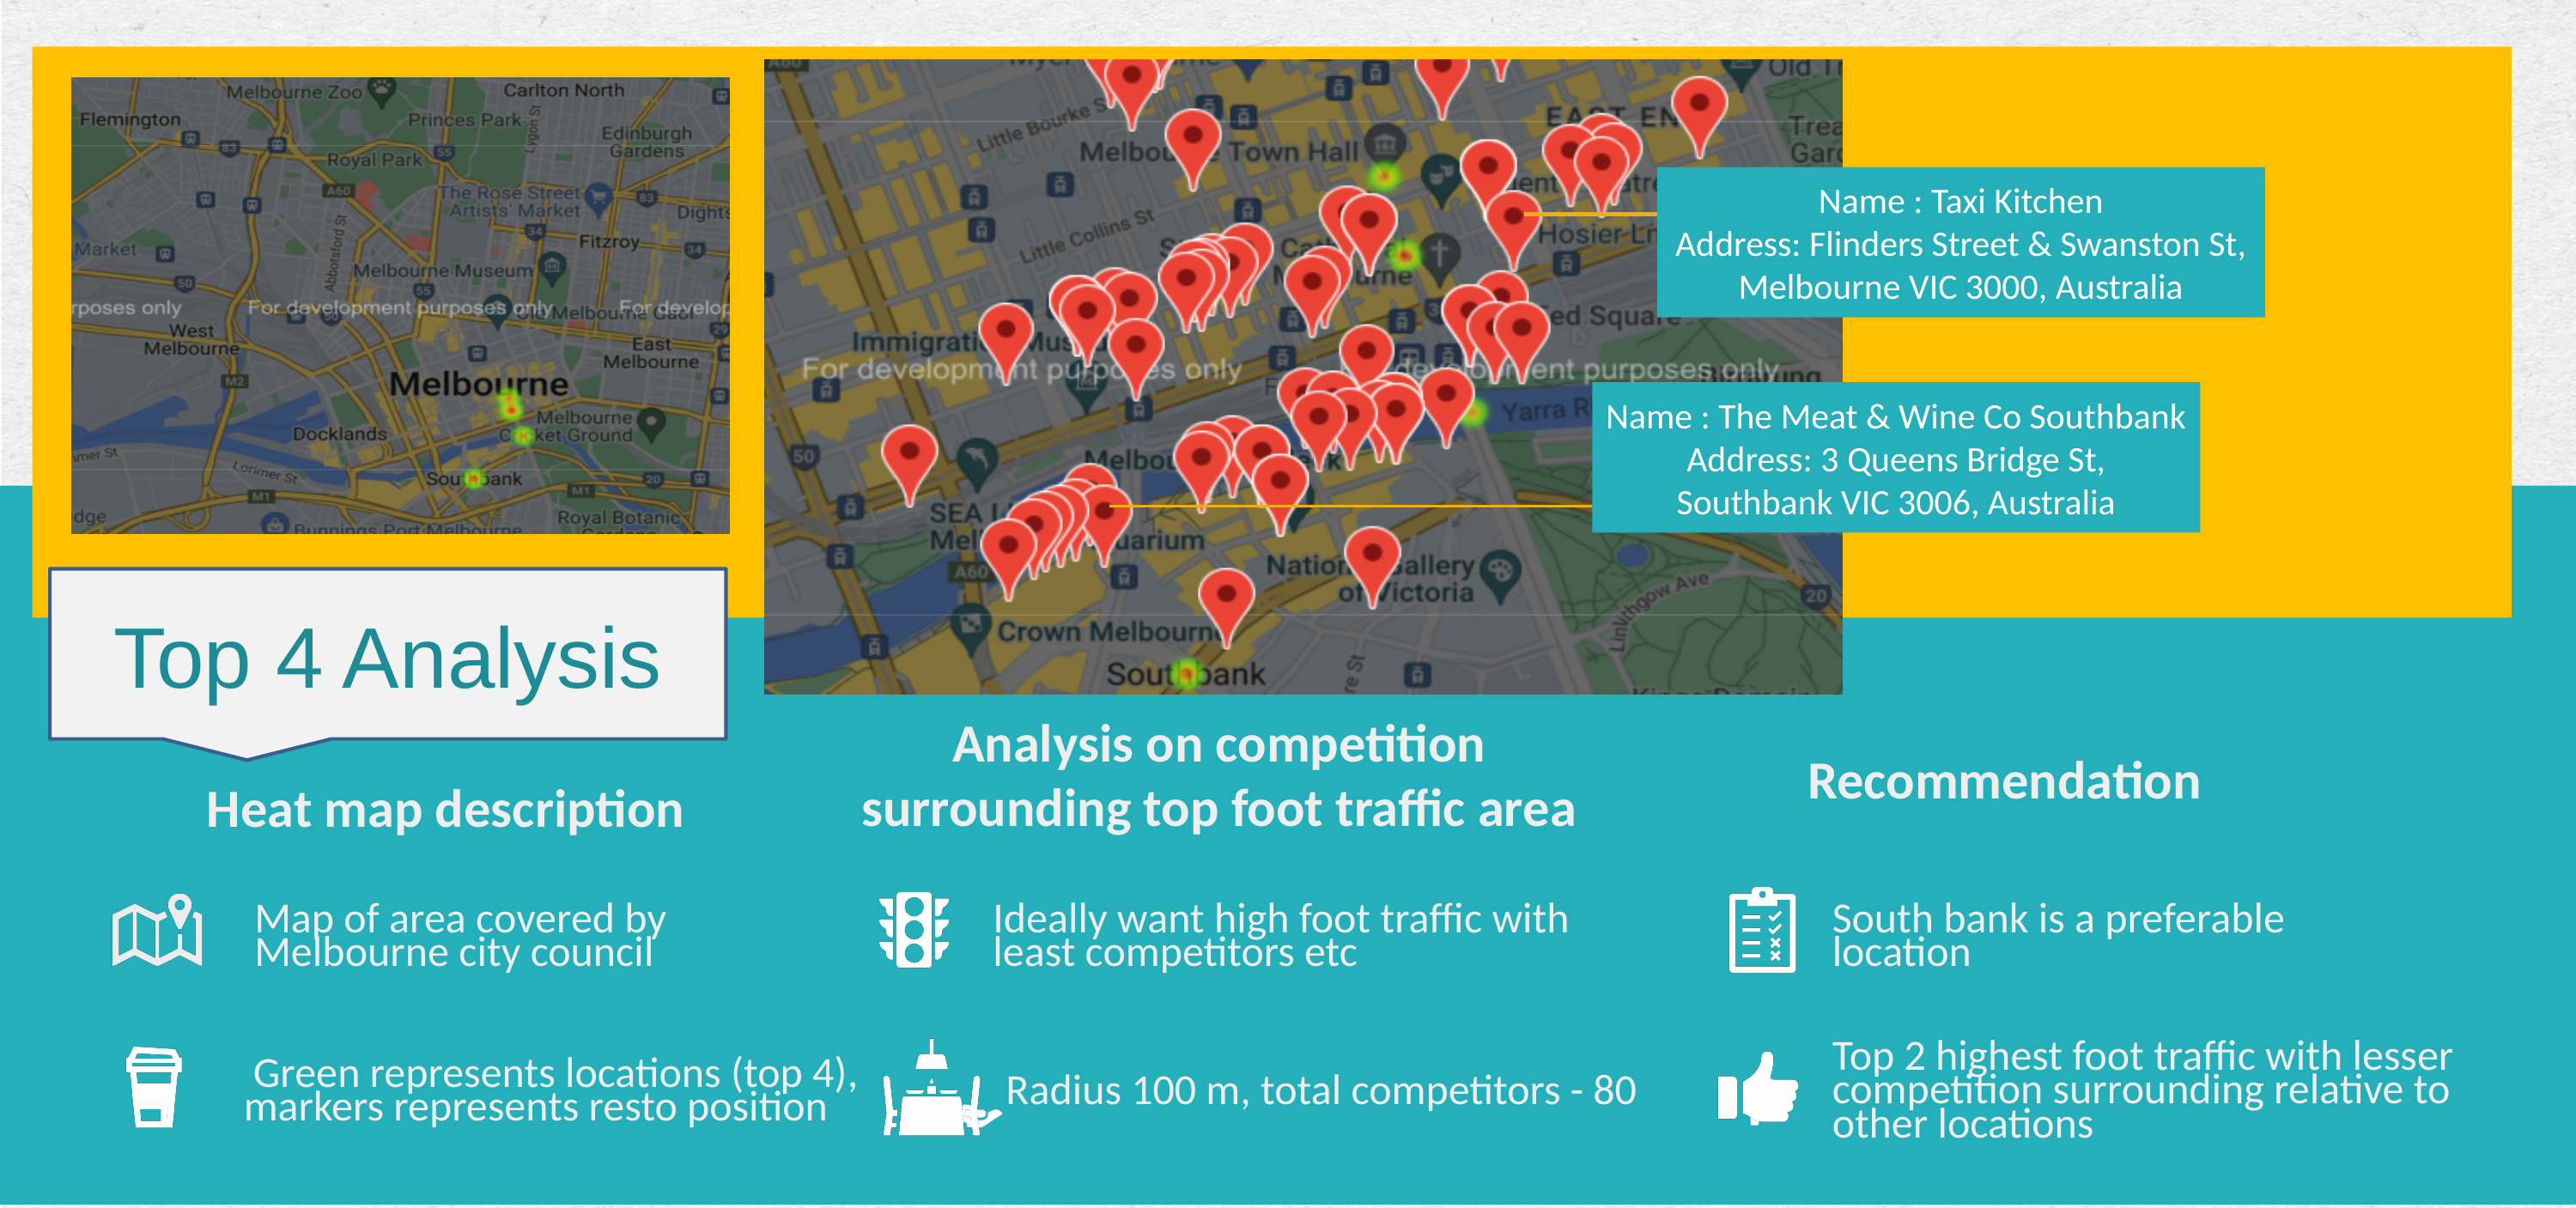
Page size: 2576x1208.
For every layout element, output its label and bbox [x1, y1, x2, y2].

text_box [1818, 907, 2385, 980]
text_box [969, 907, 1706, 980]
picture [1, 0, 2576, 1208]
text_box [254, 907, 859, 980]
text_box [161, 1045, 2468, 1152]
